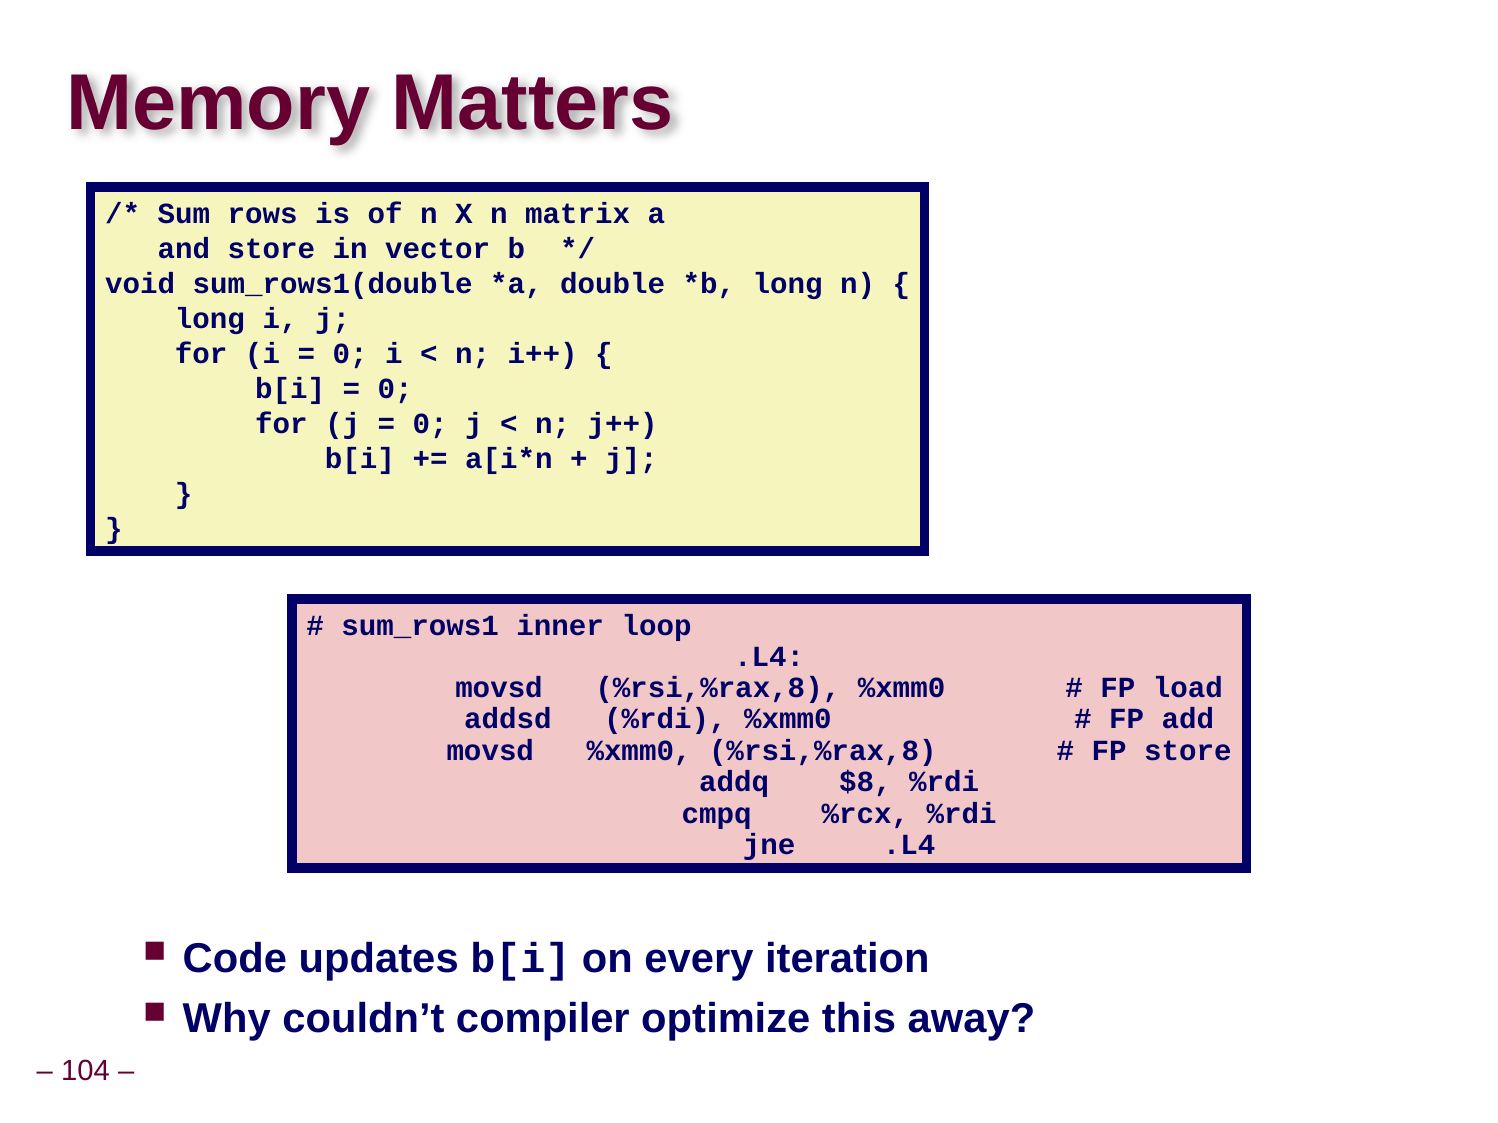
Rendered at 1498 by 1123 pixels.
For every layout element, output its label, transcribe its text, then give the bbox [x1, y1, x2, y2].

text_box /* Sum rows is of n X n matrix a and store in vector b */ void sum_rows1(double *a, double *b, long n) { long i, j; for (i = 0; i < n; i++) { b[i] = 0; for (j = 0; j < n; j++) b[i] += a[i*n + j]; } } [90, 187, 925, 552]
title Memory Matters [66, 40, 1495, 169]
text_box # sum_rows1 inner loop .L4: movsd (%rsi,%rax,8), %xmm0 # FP load addsd (%rdi), %xmm0 # FP add movsd %xmm0, (%rsi,%rax,8) # FP store addq $8, %rdi cmpq %rcx, %rdi jne .L4 [291, 598, 1247, 869]
list Code updates b[i] on every iteration Why couldn’t compiler optimize this away? [47, 923, 1409, 1056]
